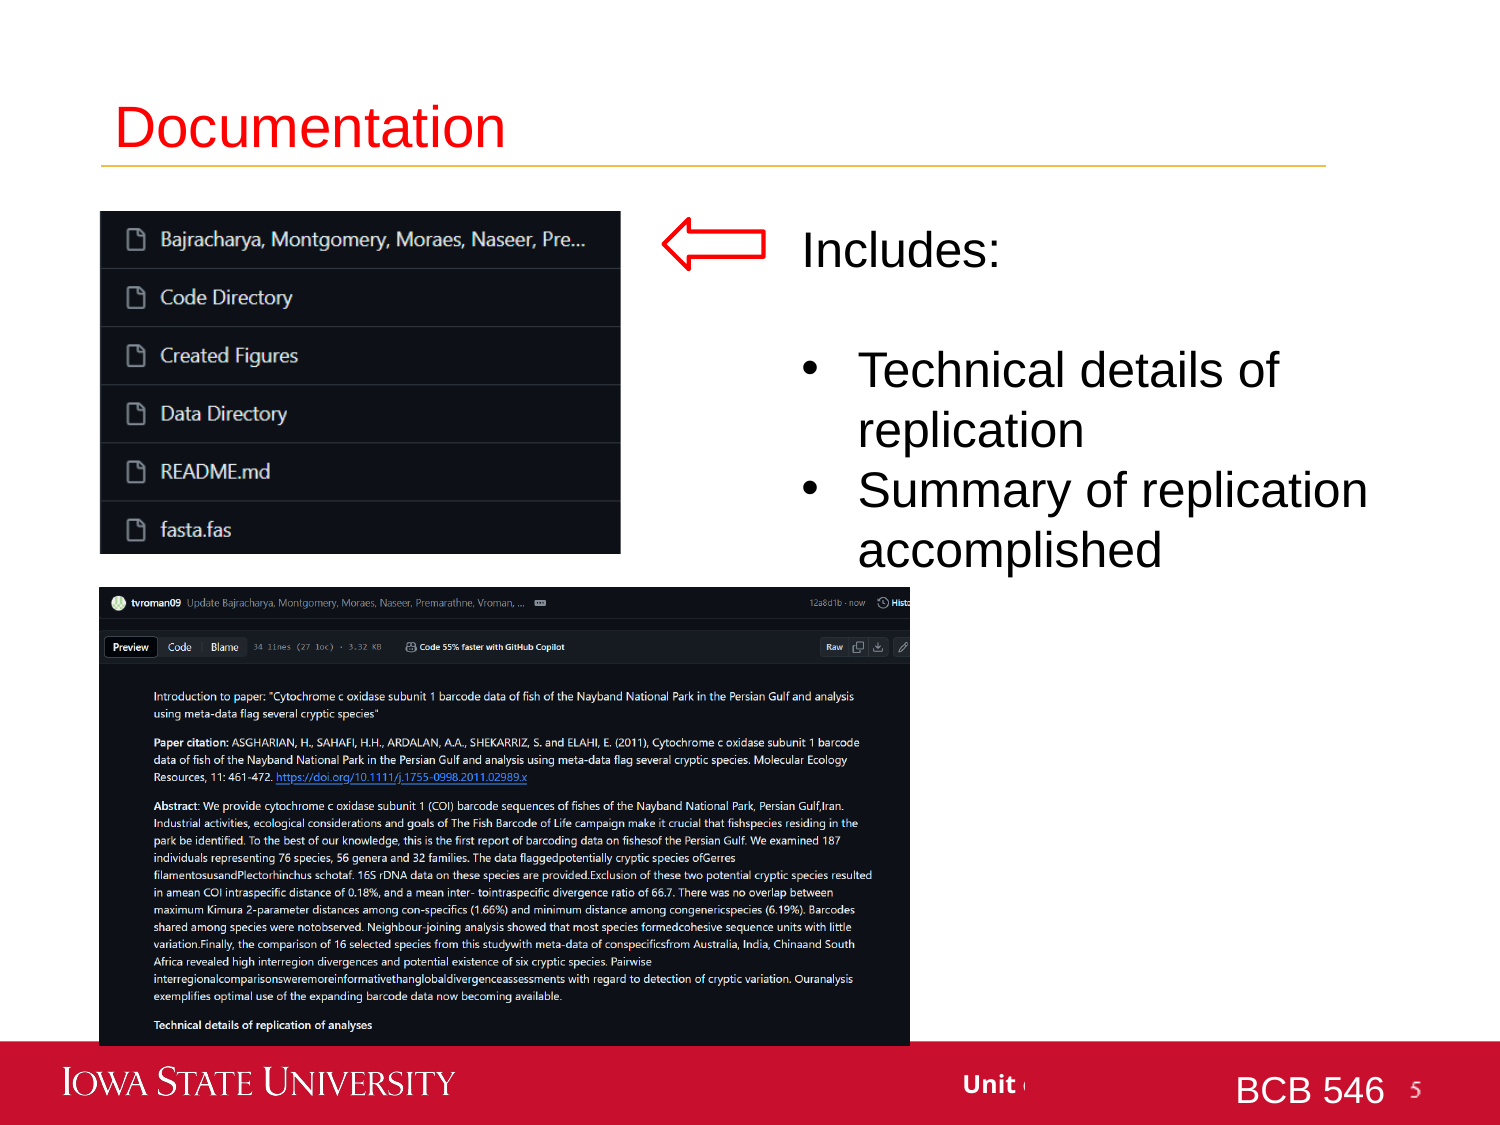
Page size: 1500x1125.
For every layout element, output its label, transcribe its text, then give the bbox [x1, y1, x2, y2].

text_box [661, 216, 766, 272]
text_box Documentation [99, 81, 938, 167]
picture [1399, 1073, 1440, 1106]
text_box BCB 546 [1024, 1058, 1400, 1119]
picture [62, 1066, 456, 1100]
text_box Includes: Technical details of replication Summary of replication accomplished [786, 209, 1449, 585]
picture [99, 587, 910, 1046]
picture [99, 211, 621, 555]
